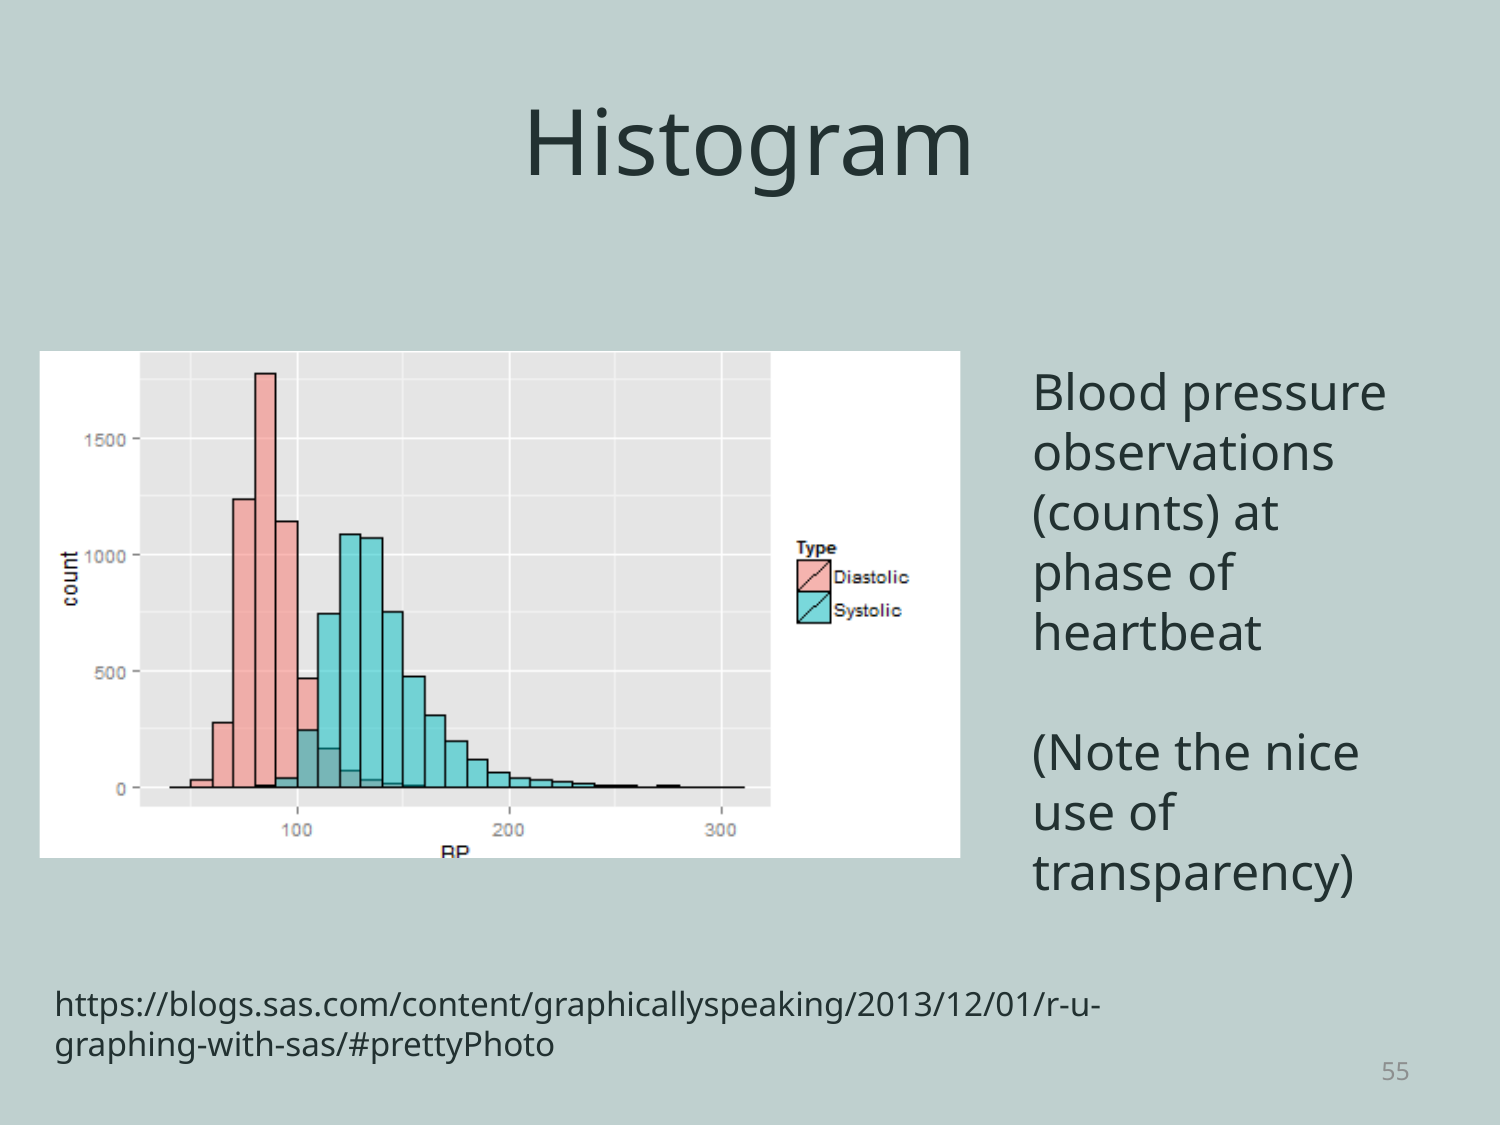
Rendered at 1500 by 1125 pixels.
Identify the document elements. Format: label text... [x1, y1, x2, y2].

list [39, 350, 961, 858]
text_box Blood pressure observations (counts) at phase of heartbeat (Note the nice use of transparency) [1017, 353, 1425, 909]
text_box https://blogs.sas.com/content/graphicallyspeaking/2013/12/01/r-u-graphing-with-sas/#prettyPhoto [39, 975, 1131, 1071]
slide_number 55 [1074, 1042, 1425, 1103]
title Histogram [75, 45, 1425, 233]
